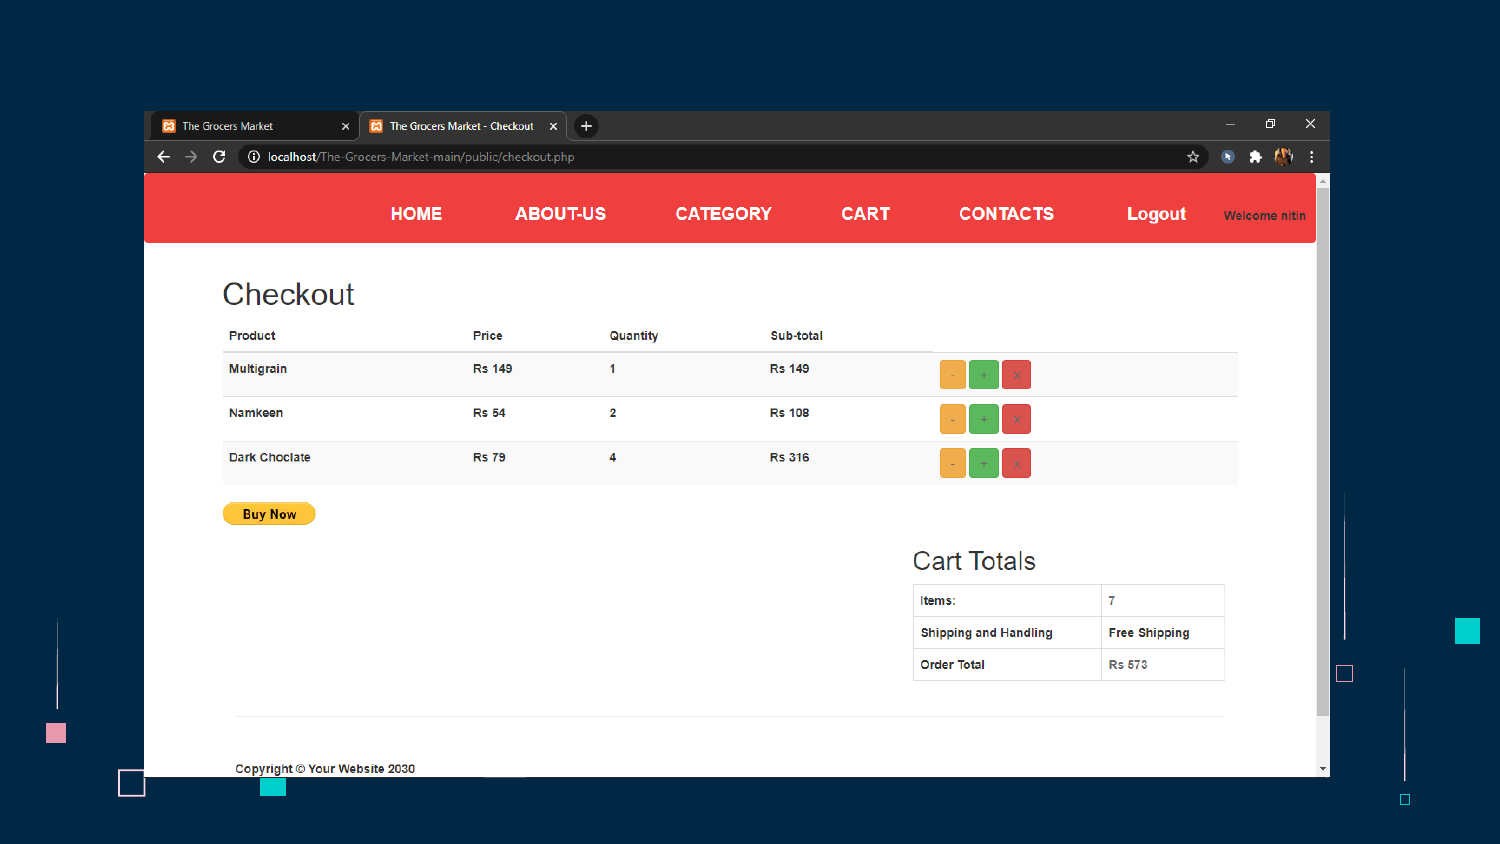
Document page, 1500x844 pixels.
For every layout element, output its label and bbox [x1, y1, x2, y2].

picture [144, 110, 1330, 778]
